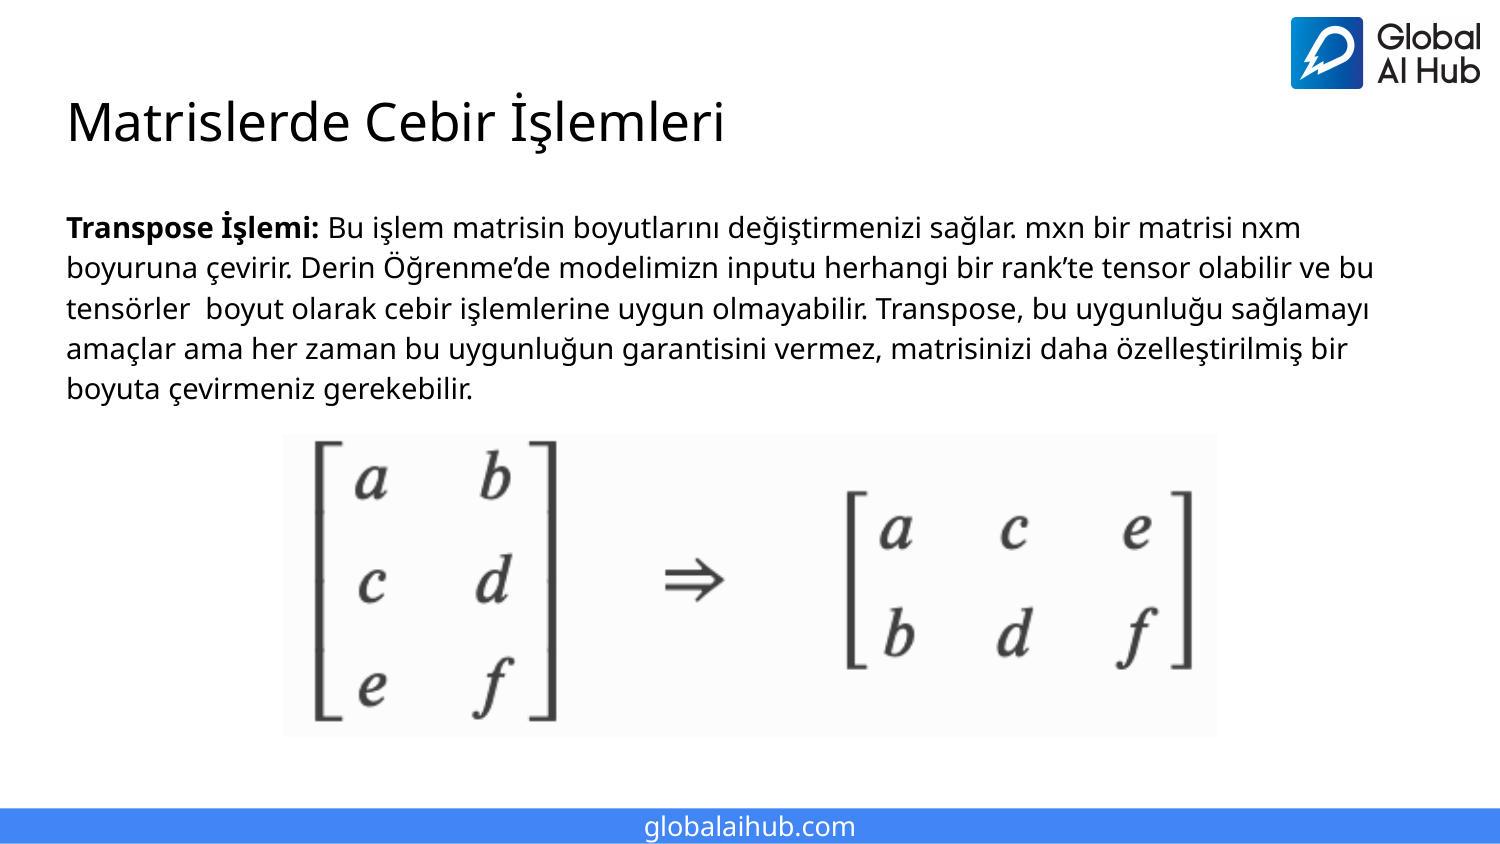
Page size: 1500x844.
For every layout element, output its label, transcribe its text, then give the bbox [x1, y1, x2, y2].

picture [1295, 17, 1480, 89]
list Transpose İşlemi: Bu işlem matrisin boyutlarını değiştirmenizi sağlar. mxn bir matrisi nxm boyuruna çevirir. Derin Öğrenme’de modelimizn inputu herhangi bir rank’te tensor olabilir ve bu tensörler boyut olarak cebir işlemlerine uygun olmayabilir. Transpose, bu uygunluğu sağlamayı amaçlar ama her zaman bu uygunluğun garantisini vermez, matrisinizi daha özelleştirilmiş bir boyuta çevirmeniz gerekebilir. [51, 189, 1449, 750]
picture [283, 434, 1217, 737]
title Matrislerde Cebir İşlemleri [51, 72, 1449, 167]
